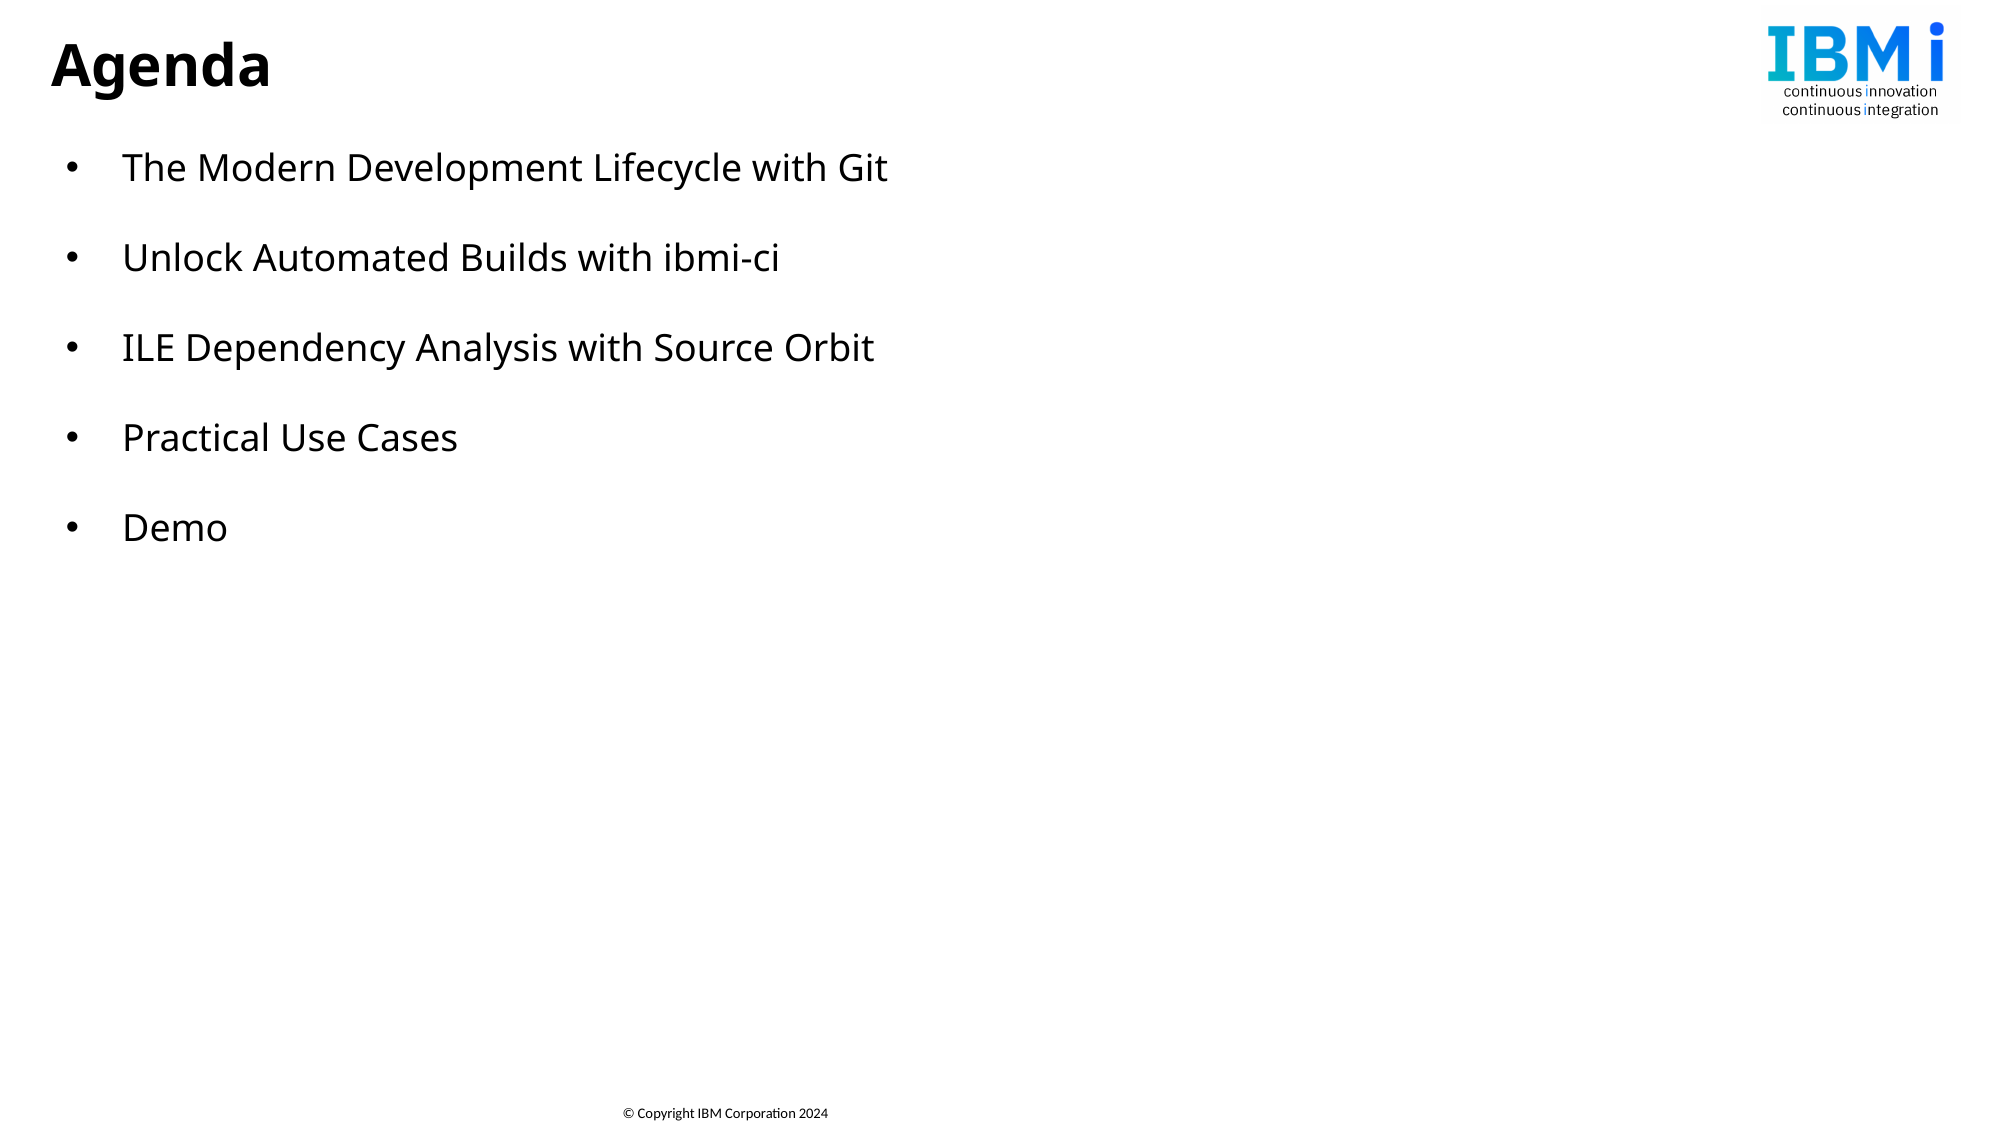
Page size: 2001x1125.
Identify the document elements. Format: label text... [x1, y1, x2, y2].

list The Modern Development Lifecycle with Git Unlock Automated Builds with ibmi-ci ILE Dependency Analysis with Source Orbit Practical Use Cases Demo [51, 136, 1934, 1025]
title Agenda [51, 36, 1721, 101]
picture [1761, 5, 1961, 124]
